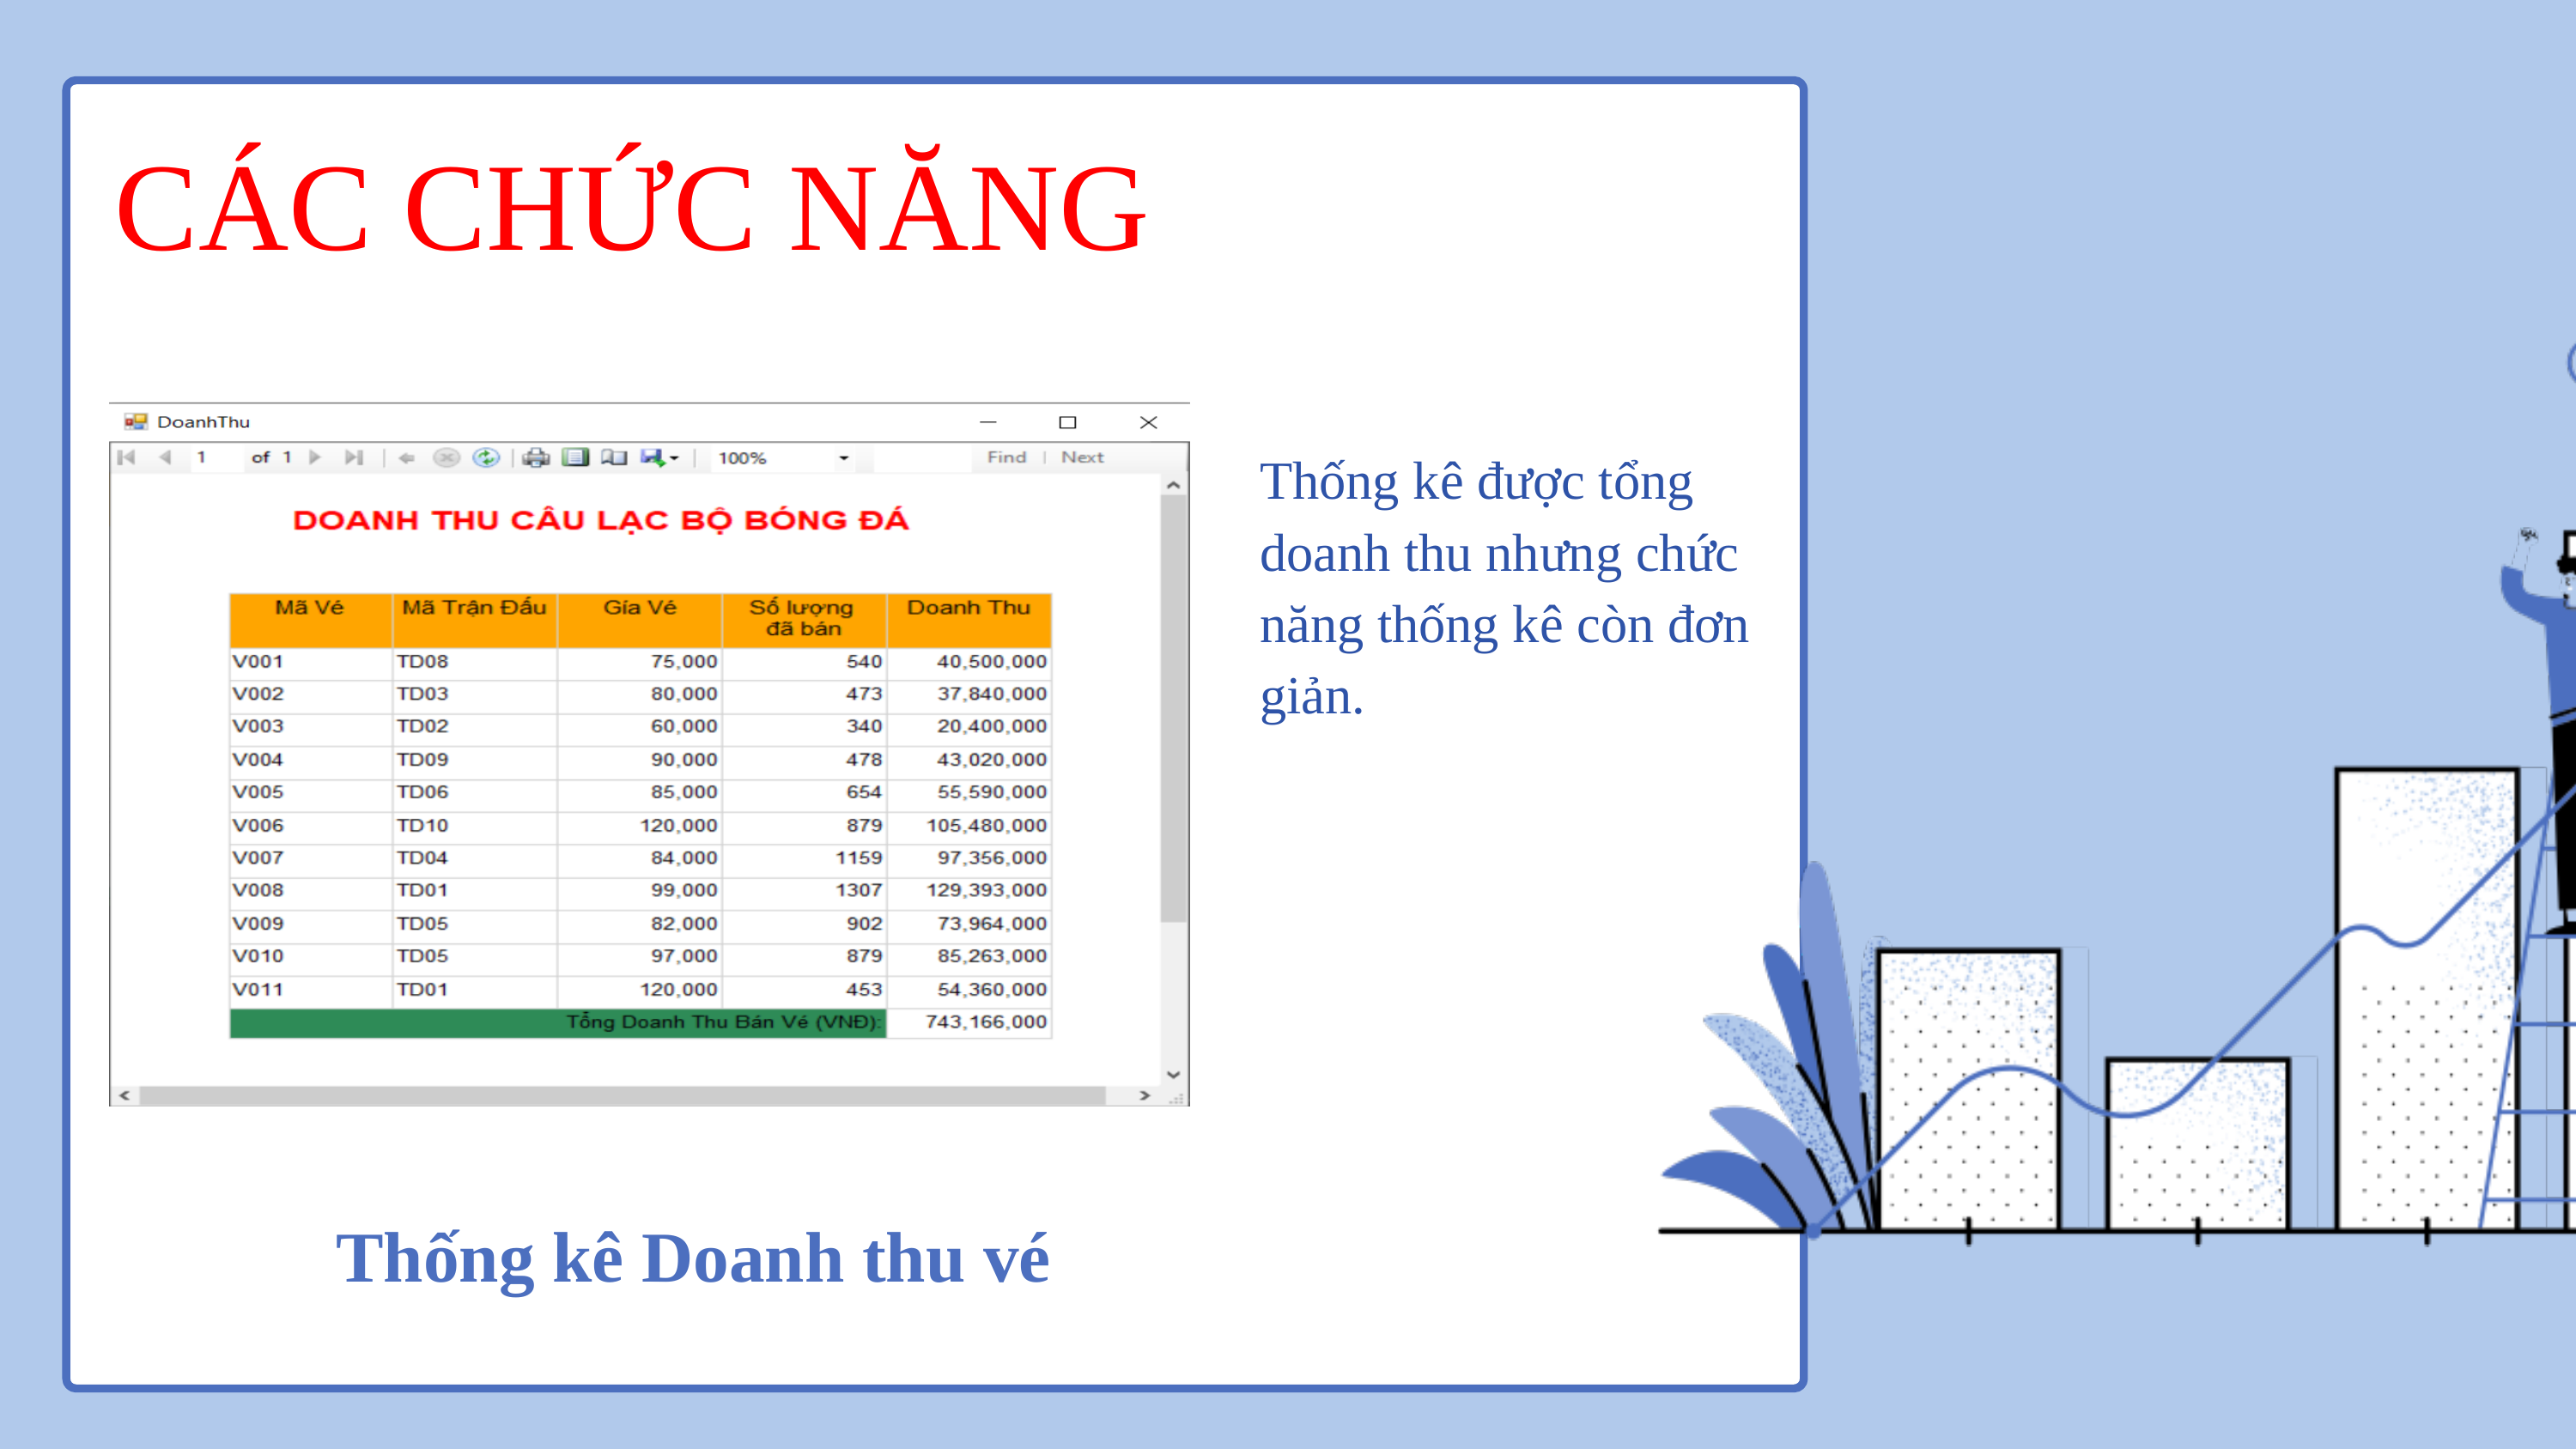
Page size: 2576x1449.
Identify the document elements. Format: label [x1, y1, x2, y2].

text_box [1811, 325, 2576, 1247]
picture [109, 402, 1190, 1106]
text_box [65, 59, 1804, 1389]
